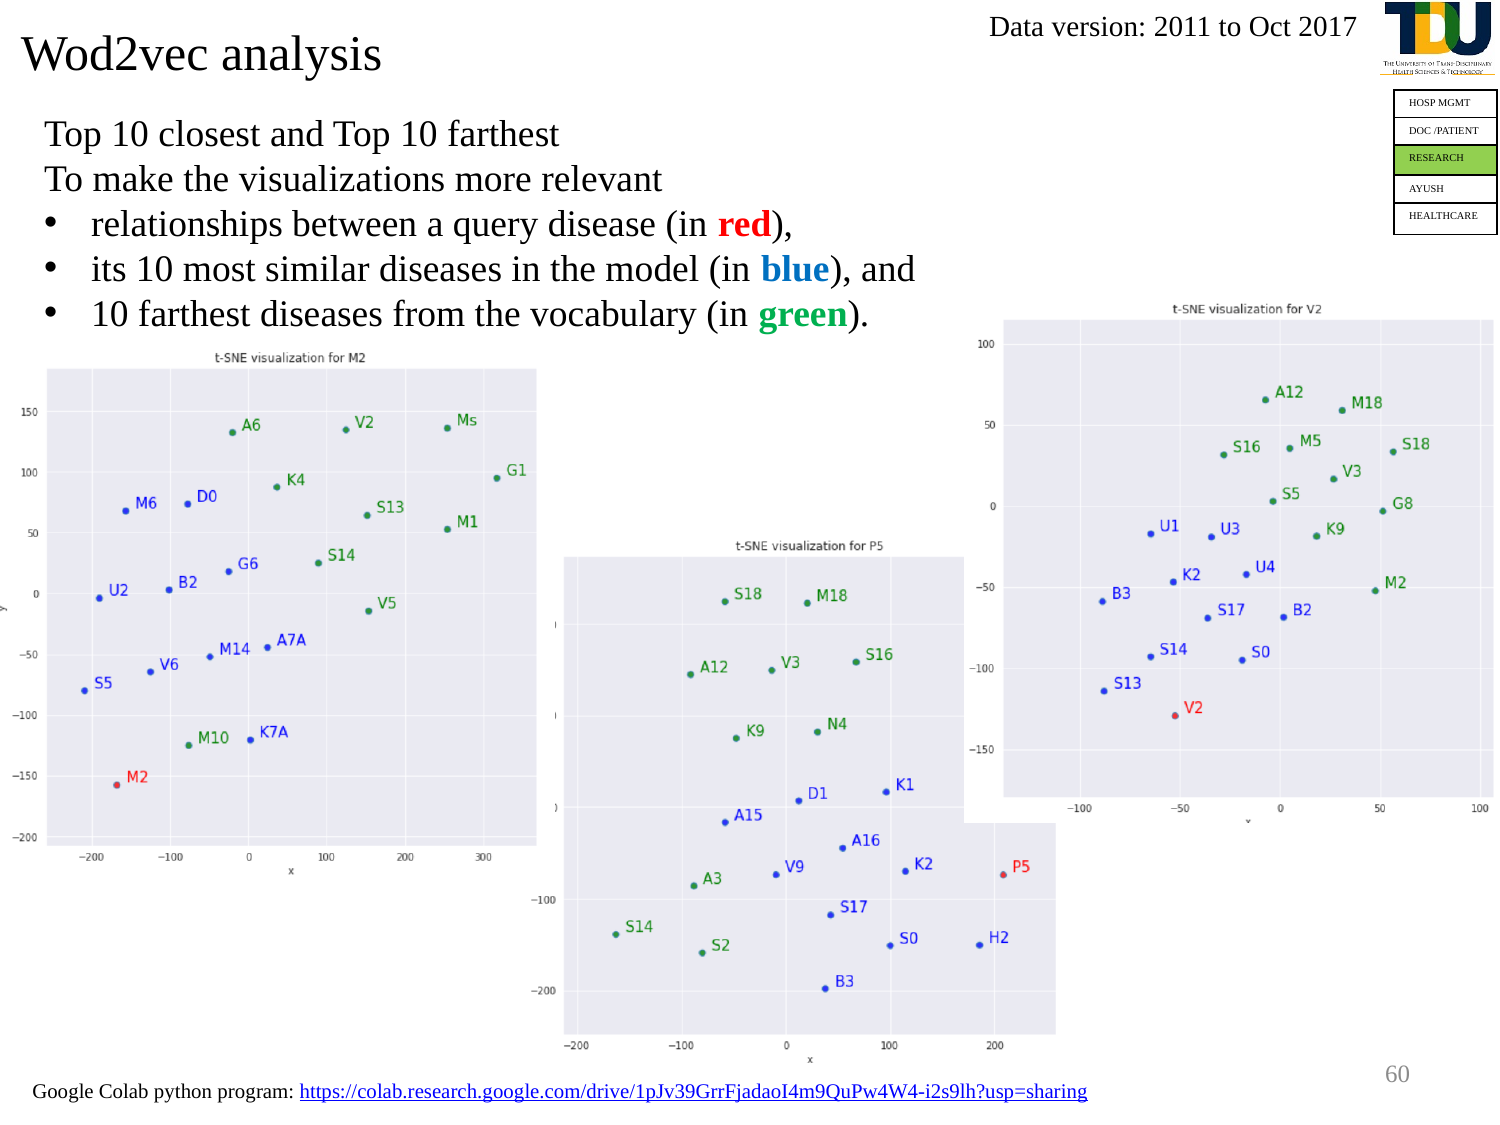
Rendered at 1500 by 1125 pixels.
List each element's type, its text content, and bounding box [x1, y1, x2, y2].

table_cell AYUSH [1395, 176, 1496, 202]
table_cell DOC /PATIENT [1395, 118, 1496, 144]
slide_number 60 [1074, 1042, 1425, 1103]
text_box Top 10 closest and Top 10 farthest To make the visualizations more relevant relationships between a query disease (in red), its 10 most similar diseases in the model (in blue), and 10 farthest diseases from the vocabulary (in green). [29, 101, 1105, 342]
text_box Data version: 2011 to Oct 2017 [974, 0, 1388, 50]
picture [1376, 0, 1495, 75]
table_cell RESEARCH [1395, 146, 1496, 174]
table_header HOSP MGMT [1395, 91, 1496, 117]
table_cell HEALTHCARE [1395, 204, 1496, 234]
title Wod2vec analysis [5, 0, 492, 102]
text_box Google Colab python program: https://colab.research.google.com/drive/1pJv39GrrFjadaoI4m9QuPw4W4-i2s9lh?usp=sharing [17, 1070, 1239, 1111]
picture [0, 302, 1500, 1066]
